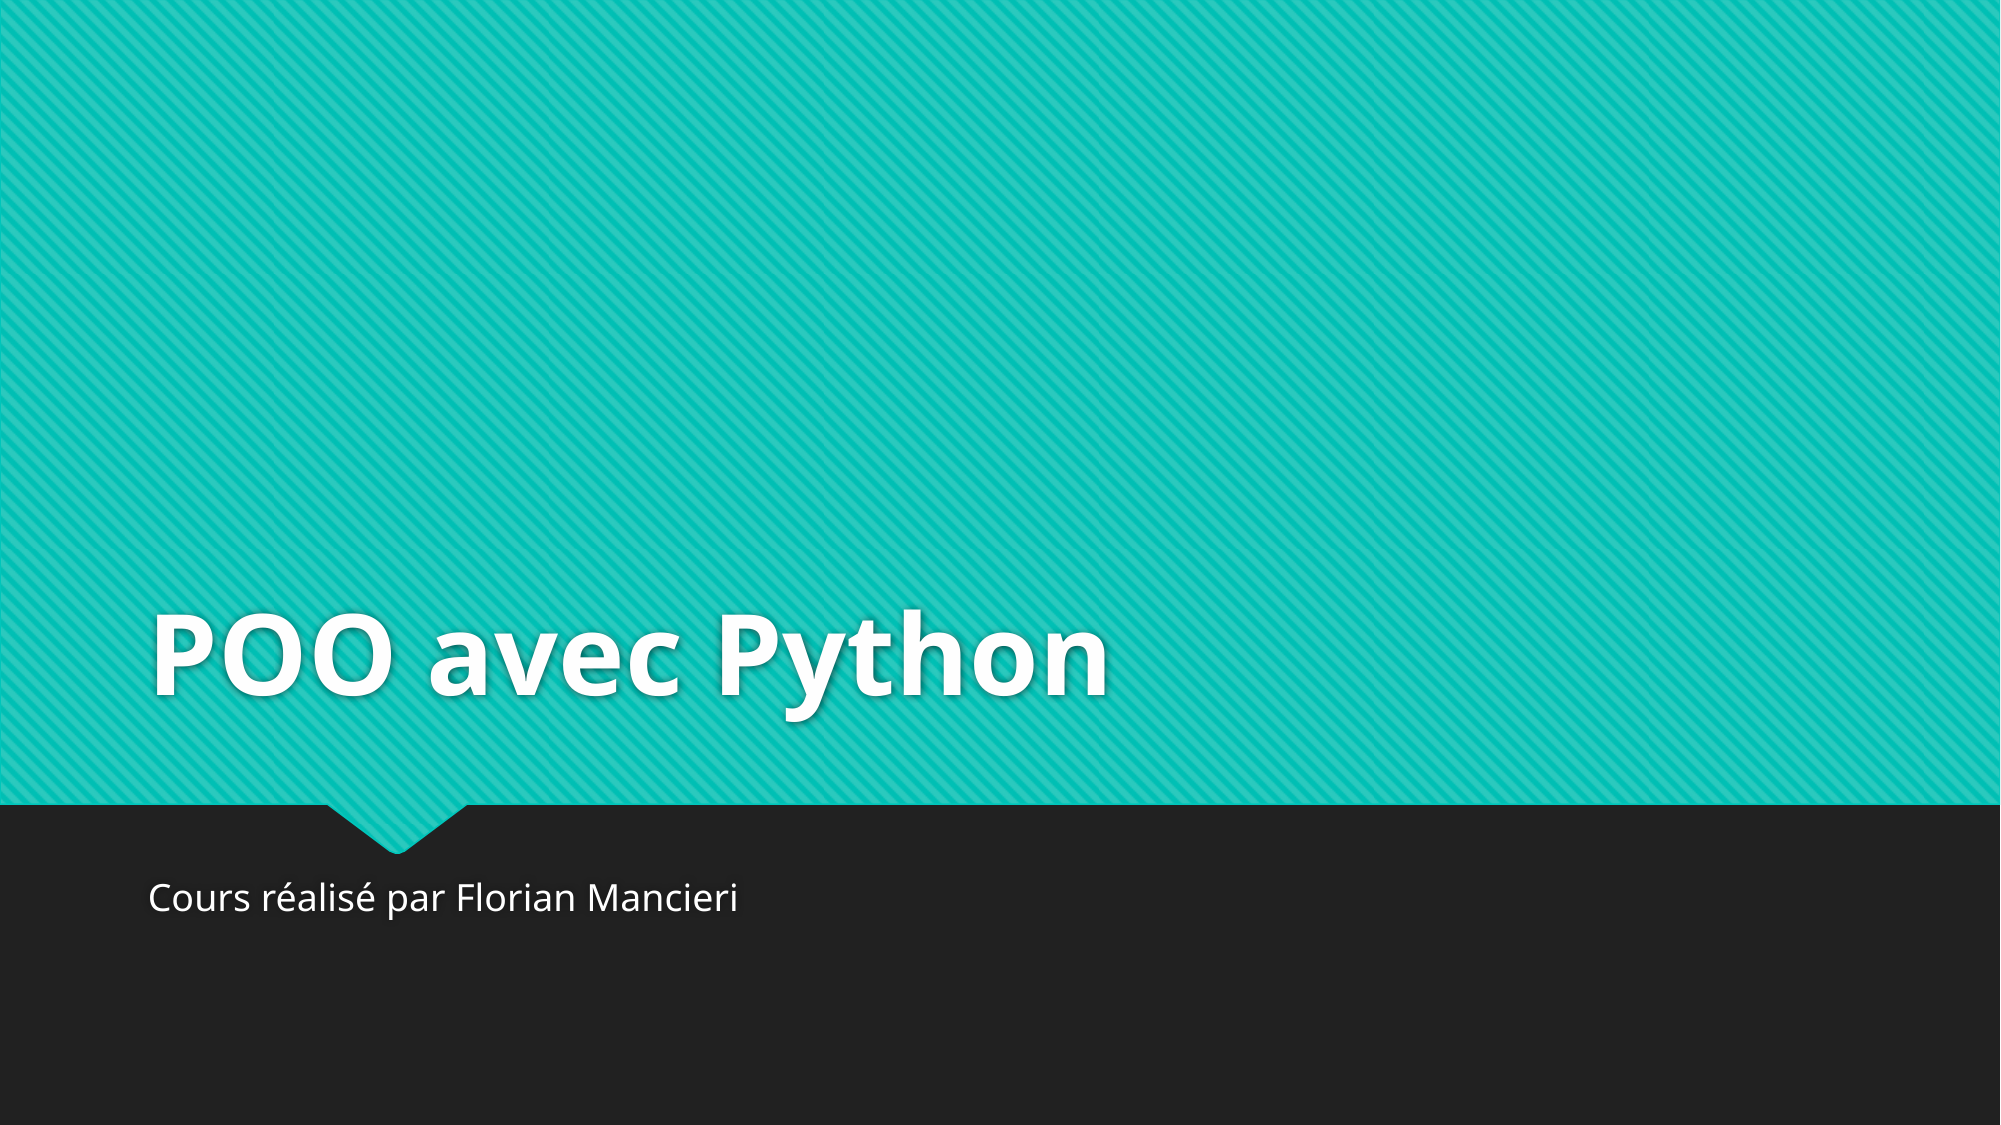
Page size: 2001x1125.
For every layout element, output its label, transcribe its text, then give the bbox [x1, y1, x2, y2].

title POO avec Python [132, 237, 1868, 726]
subtitle Cours réalisé par Florian Mancieri [132, 866, 1868, 938]
